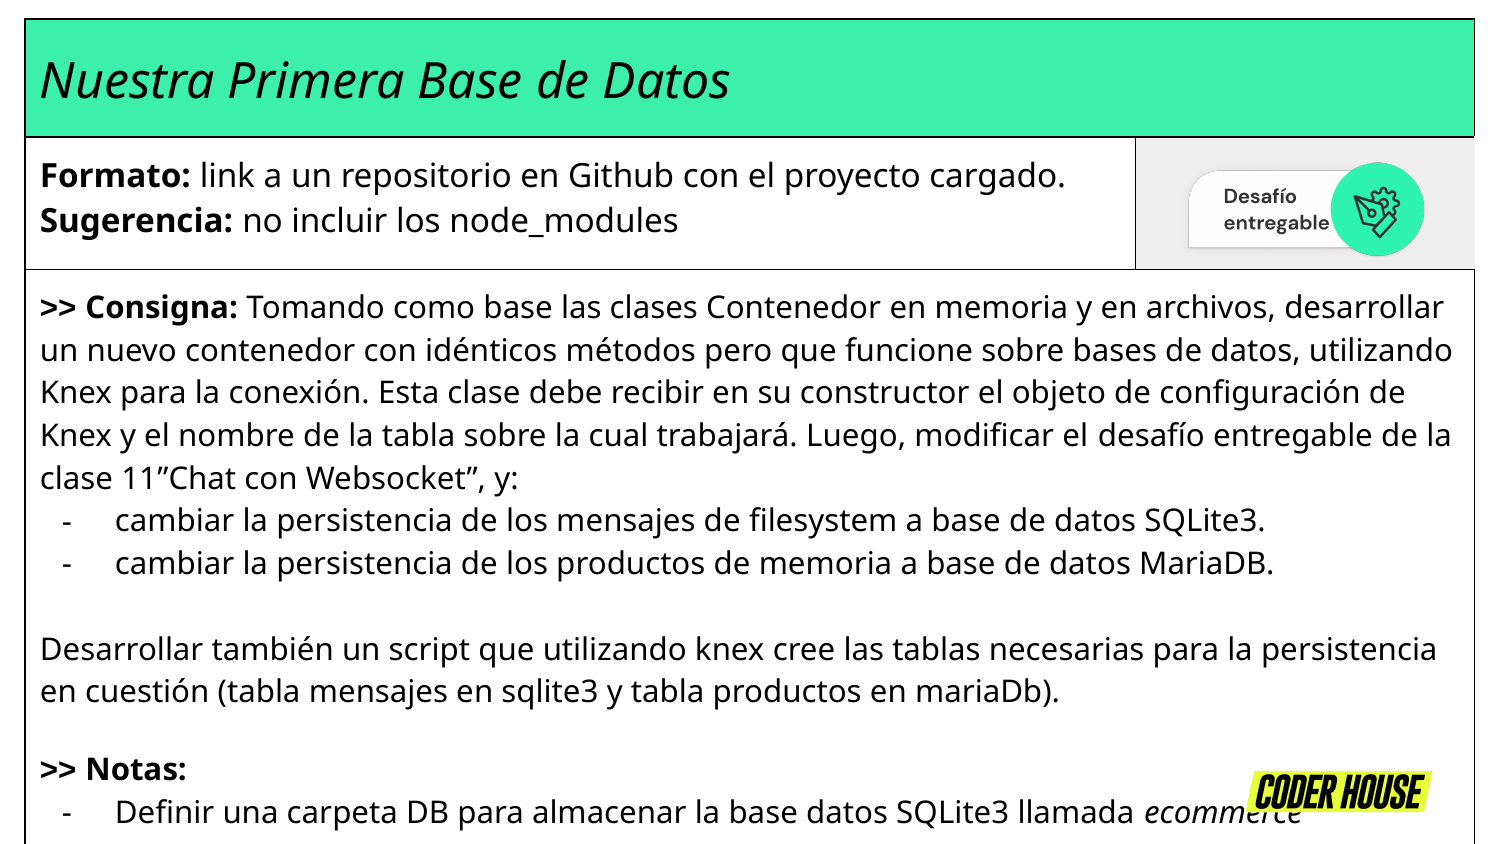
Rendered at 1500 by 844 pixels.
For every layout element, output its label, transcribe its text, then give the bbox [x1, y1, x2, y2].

table_cell [1136, 138, 1474, 269]
table_cell >> Consigna: Tomando como base las clases Contenedor en memoria y en archivos, desarrollar un nuevo contenedor con idénticos métodos pero que funcione sobre bases de datos, utilizando Knex para la conexión. Esta clase debe recibir en su constructor el objeto de configuración de Knex y el nombre de la tabla sobre la cual trabajará. Luego, modificar el desafío entregable de la clase 11”Chat con Websocket”, y: cambiar la persistencia de los mensajes de filesystem a base de datos SQLite3. cambiar la persistencia de los productos de memoria a base de datos MariaDB. Desarrollar también un script que utilizando knex cree las tablas necesarias para la persistencia en cuestión (tabla mensajes en sqlite3 y tabla productos en mariaDb). >> Notas: Definir una carpeta DB para almacenar la base datos SQLite3 llamada ecommerce [26, 270, 1474, 844]
picture [1241, 764, 1437, 819]
table_cell Formato: link a un repositorio en Github con el proyecto cargado. Sugerencia: no incluir los node_modules [26, 138, 1135, 269]
table_header Nuestra Primera Base de Datos [26, 20, 1474, 136]
picture [1176, 156, 1445, 262]
